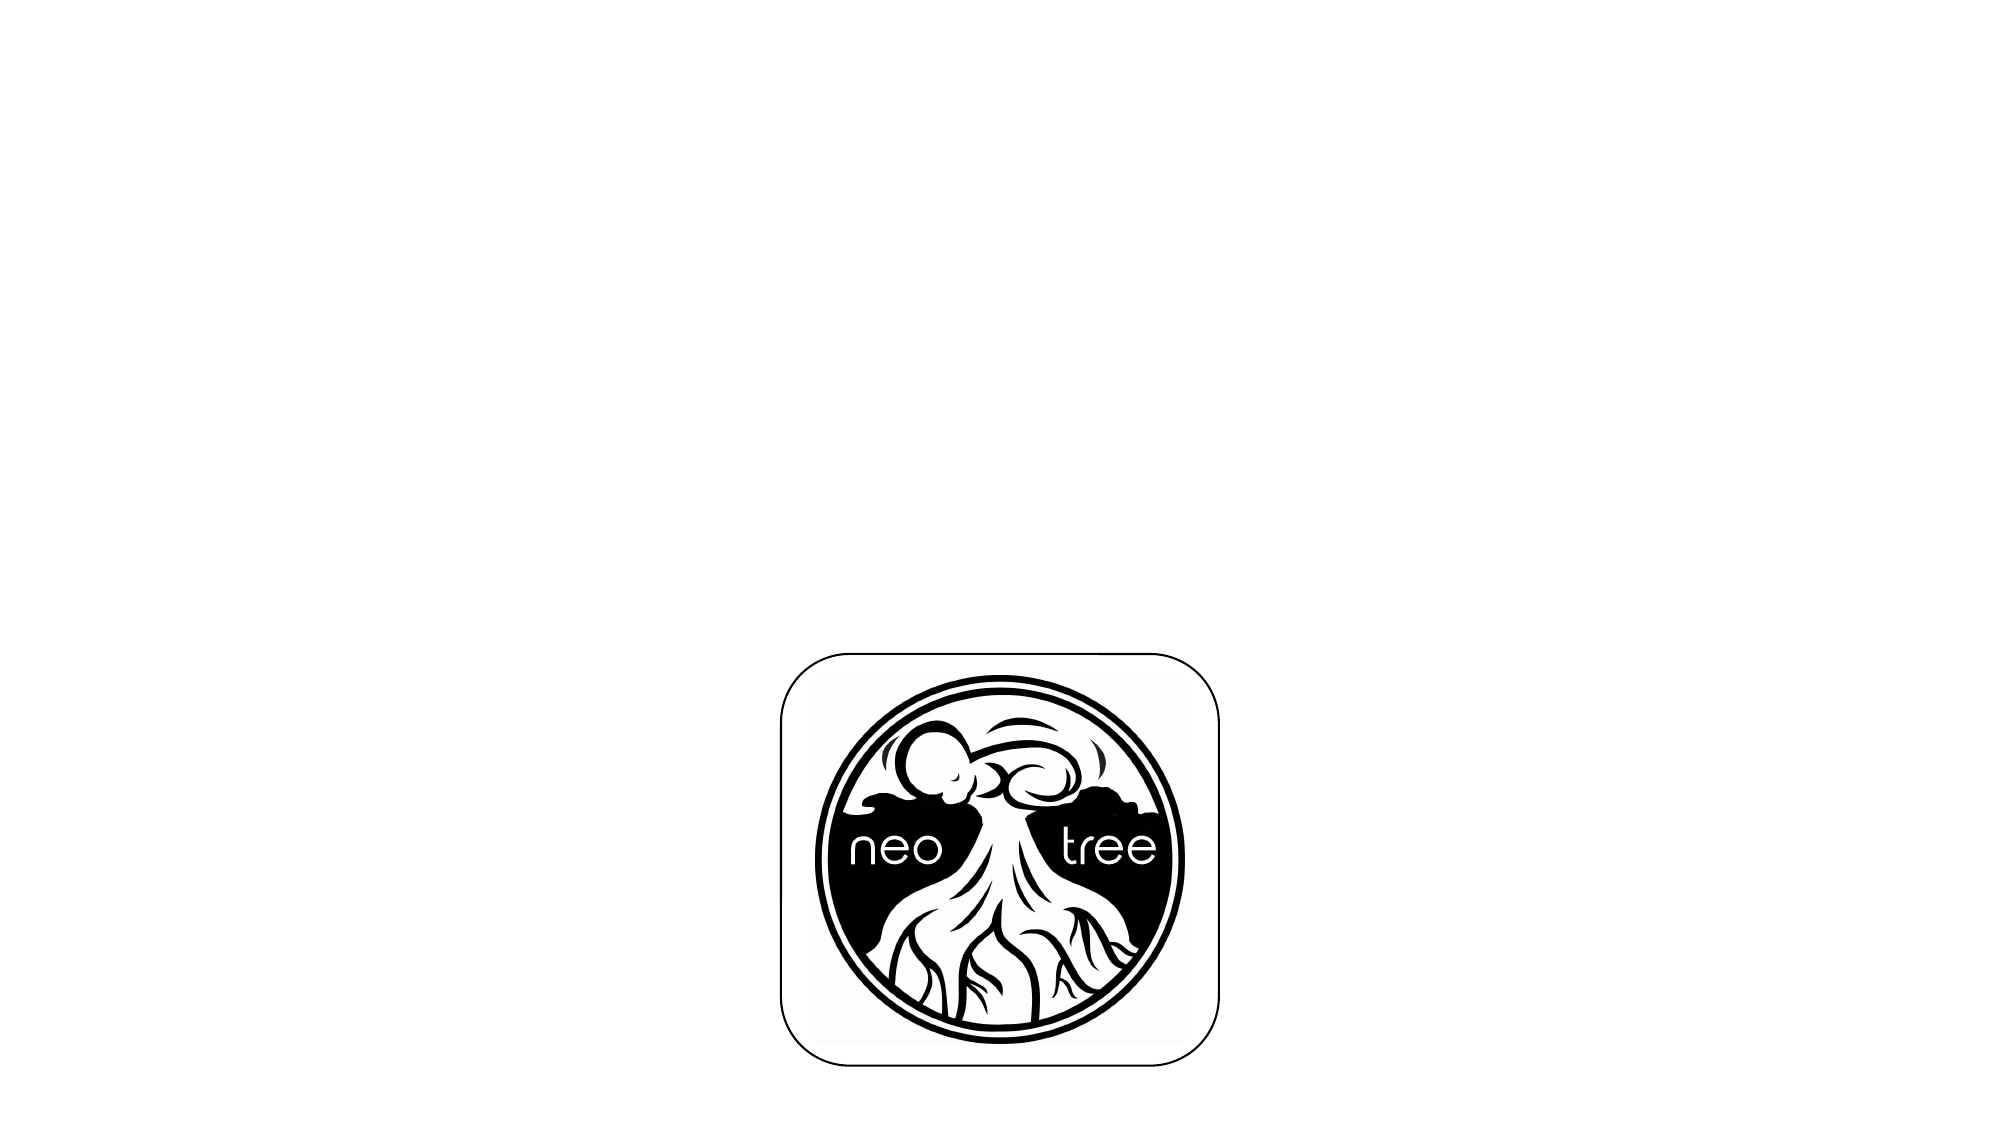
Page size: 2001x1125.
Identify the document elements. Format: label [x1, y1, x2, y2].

picture [815, 675, 1185, 1044]
